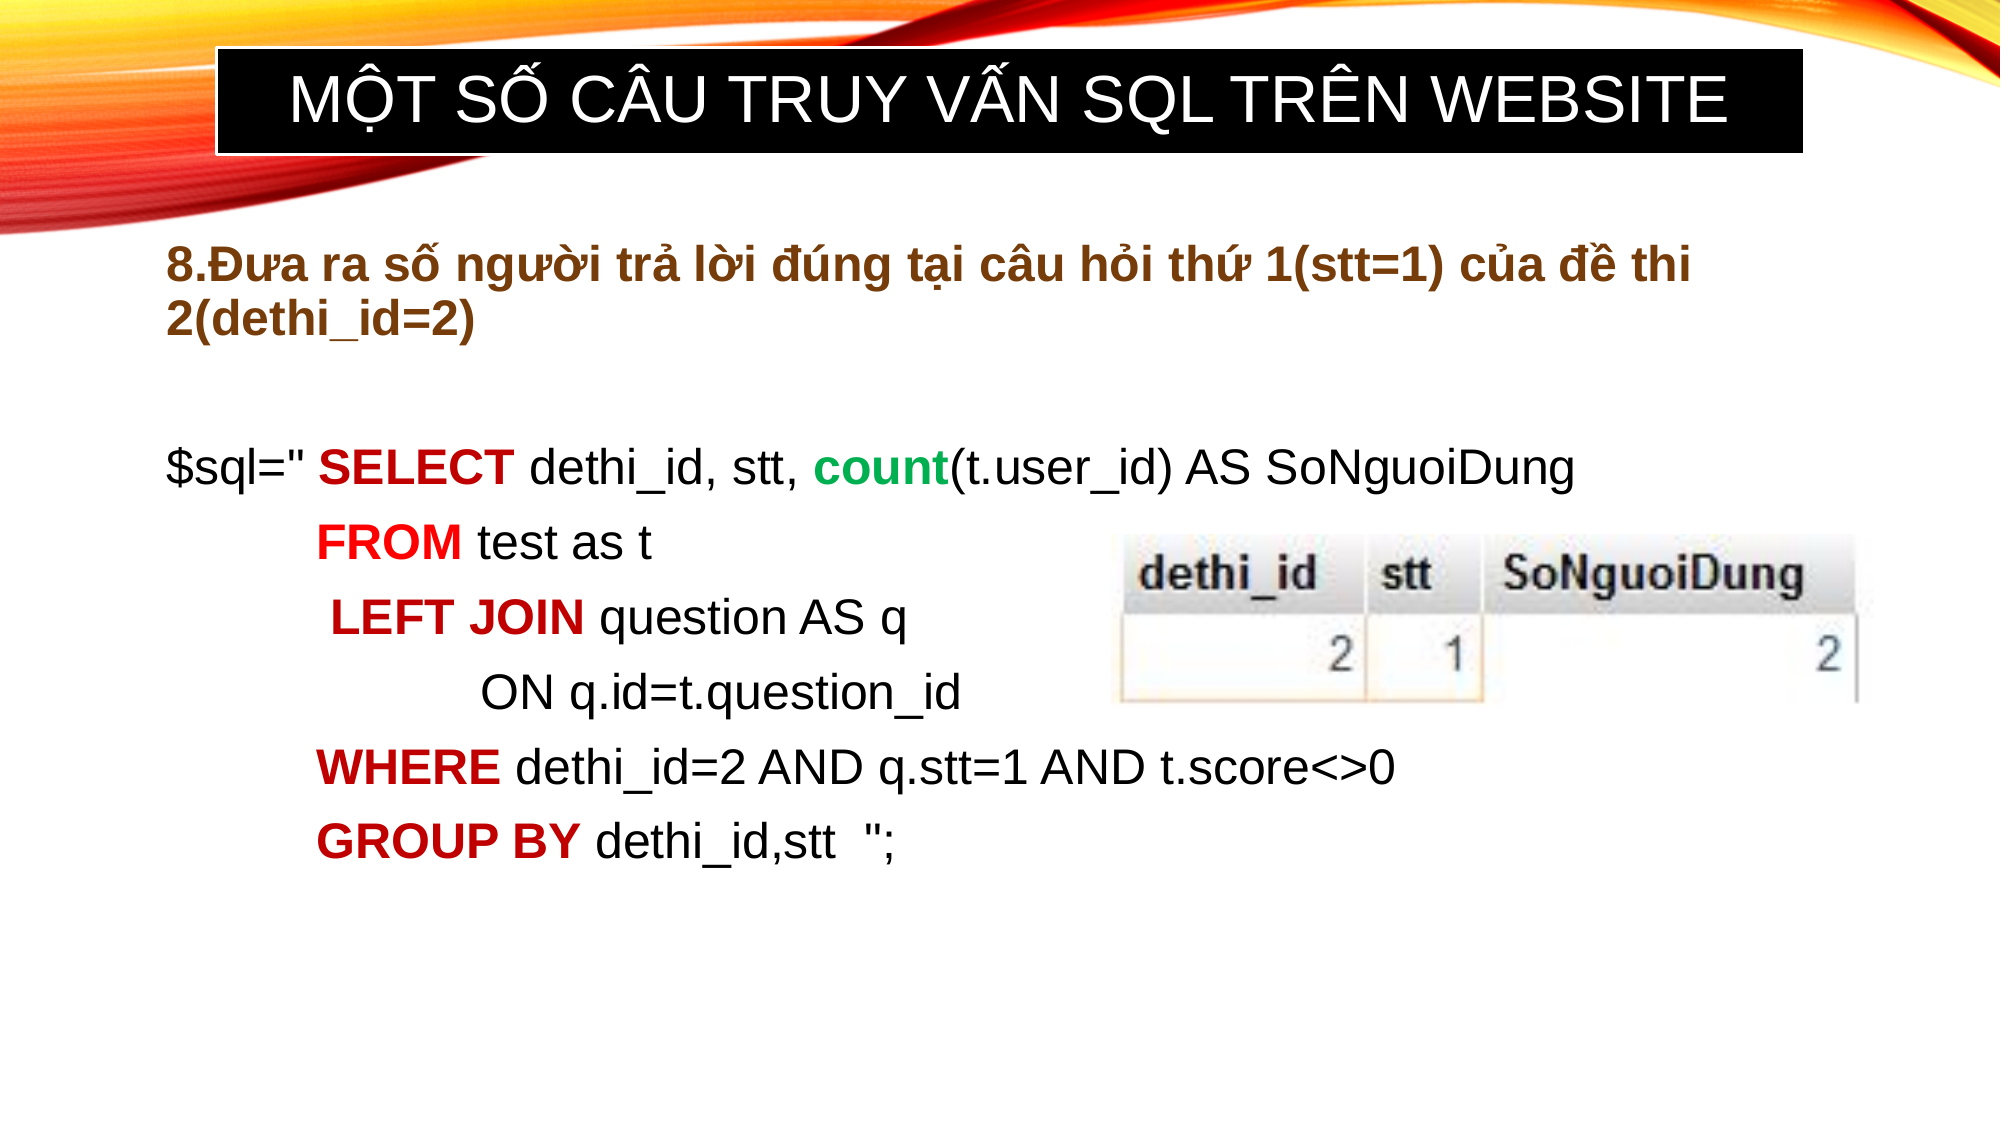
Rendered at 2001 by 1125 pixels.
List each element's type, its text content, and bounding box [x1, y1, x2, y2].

picture [0, 0, 2000, 237]
list 8.Đưa ra số người trả lời đúng tại câu hỏi thứ 1(stt=1) của đề thi 2(dethi_id=2) $sql=" SELECT dethi_id, stt, count(t.user_id) AS SoNguoiDung FROM test as t LEFT JOIN question AS q ON q.id=t.question_id WHERE dethi_id=2 AND q.stt=1 AND t.score<>0 GROUP BY dethi_id,stt "; [151, 230, 1951, 1058]
text_box Một số câu truy vấn SQL trên website [215, 46, 1806, 156]
picture [1110, 533, 1875, 711]
